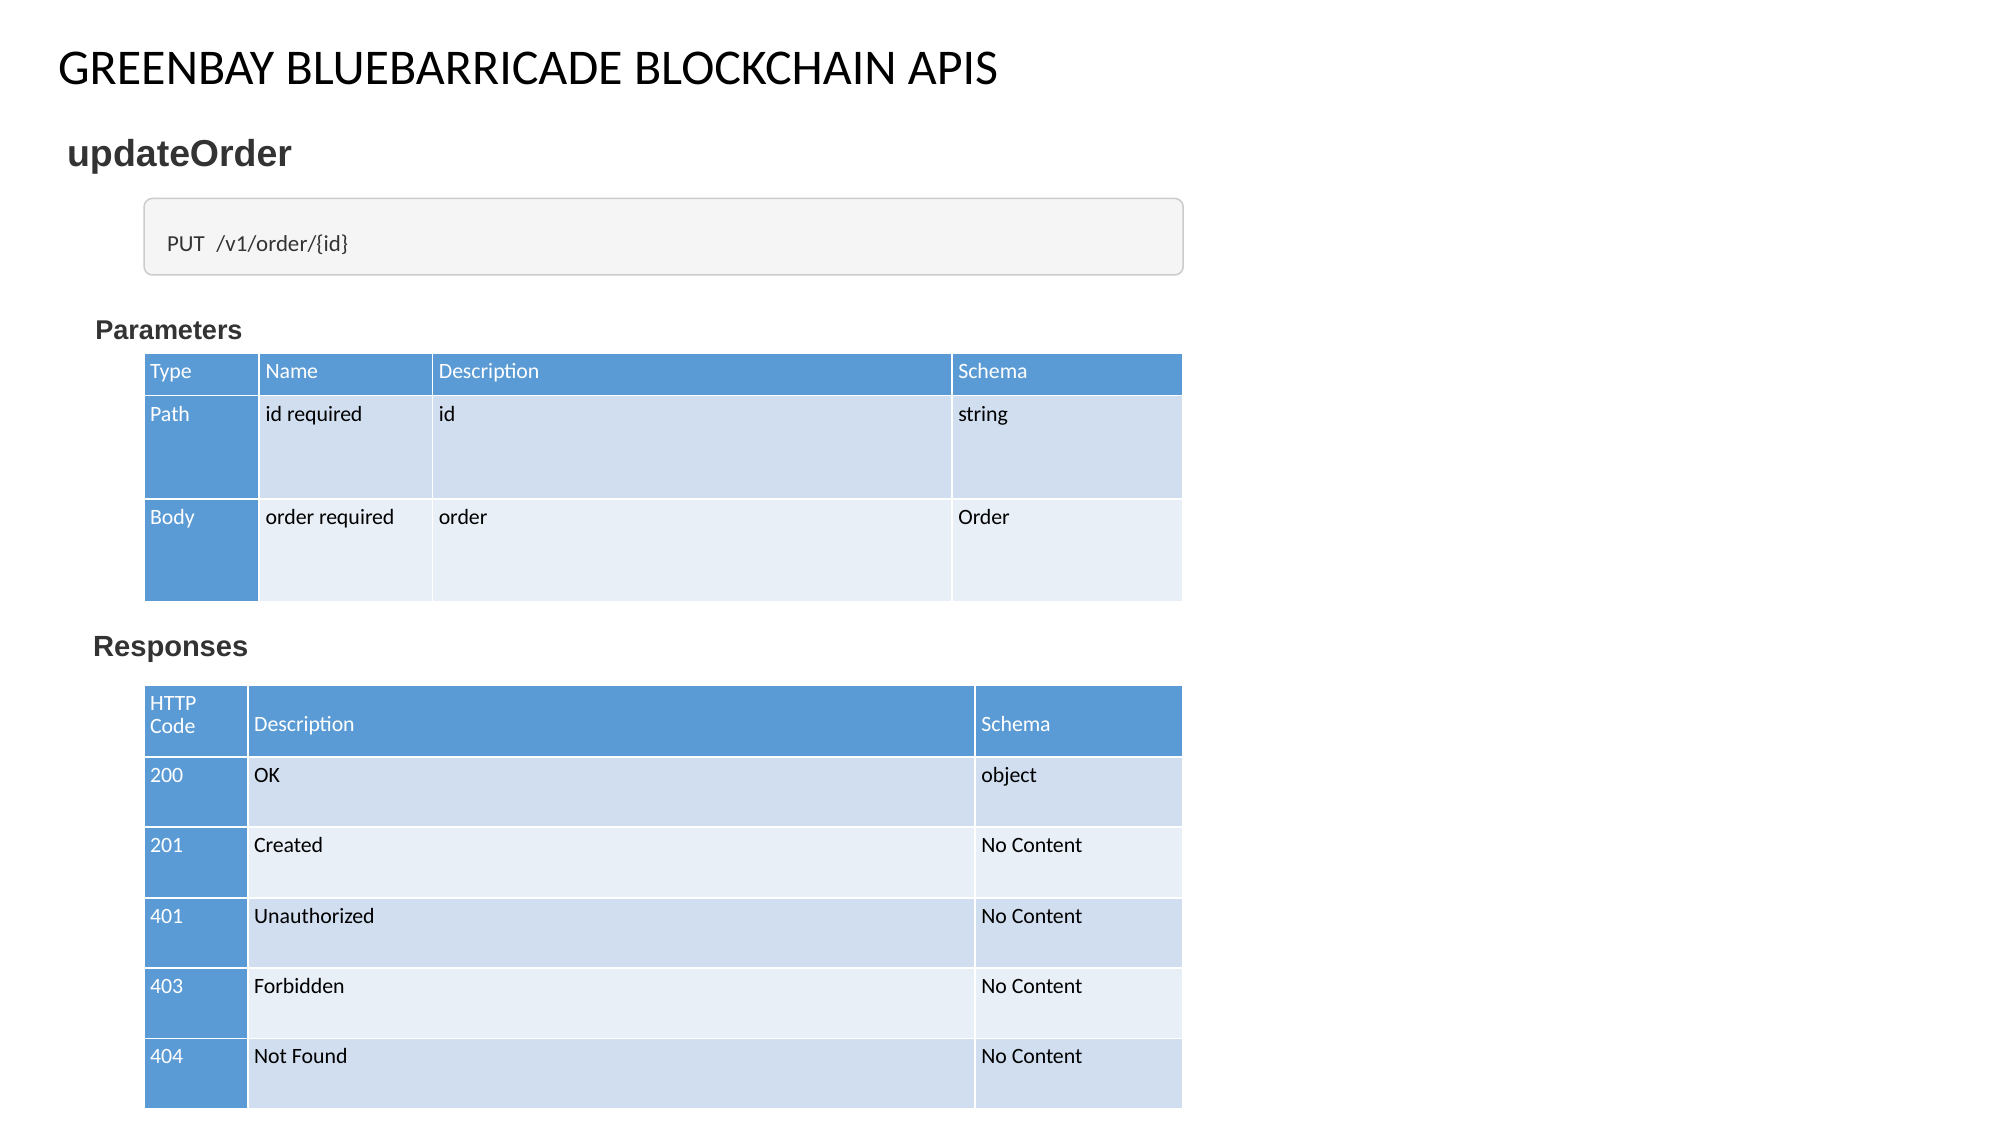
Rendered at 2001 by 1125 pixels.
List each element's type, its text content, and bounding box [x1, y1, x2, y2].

table_cell Path [145, 396, 258, 498]
text_box GREENBAY BLUEBARRICADE BLOCKCHAIN APIS [43, 27, 1014, 103]
table_cell Body [145, 500, 258, 601]
table_cell 201 [145, 828, 247, 897]
text_box updateOrder [52, 121, 503, 410]
table_header Schema [976, 686, 1182, 756]
table_cell 200 [145, 758, 247, 826]
table_header Name [260, 354, 432, 395]
table_cell Forbidden [249, 969, 974, 1038]
table_cell 401 [145, 899, 247, 967]
table_cell order [433, 500, 951, 601]
table_cell OK [249, 758, 974, 826]
table_cell id [433, 396, 951, 498]
table_header Type [145, 354, 258, 395]
text_box Responses [78, 617, 265, 670]
table_cell Created [249, 828, 974, 897]
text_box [144, 198, 1184, 275]
table_cell 404 [145, 1039, 247, 1108]
table_cell No Content [976, 1039, 1182, 1108]
table_cell id required [260, 396, 432, 498]
table_cell order required [260, 500, 432, 601]
table_header Description [433, 354, 951, 395]
table_cell Order [953, 500, 1182, 601]
table_cell Not Found [249, 1039, 974, 1108]
table_cell No Content [976, 969, 1182, 1038]
text_box Parameters [80, 304, 950, 353]
table_cell 403 [145, 969, 247, 1038]
table_cell No Content [976, 899, 1182, 967]
table_header HTTP Code [145, 686, 247, 756]
table_cell Unauthorized [249, 899, 974, 967]
table_header Schema [953, 354, 1182, 395]
table_cell string [953, 396, 1182, 498]
table_cell object [976, 758, 1182, 826]
table_header Description [249, 686, 974, 756]
table_cell No Content [976, 828, 1182, 897]
